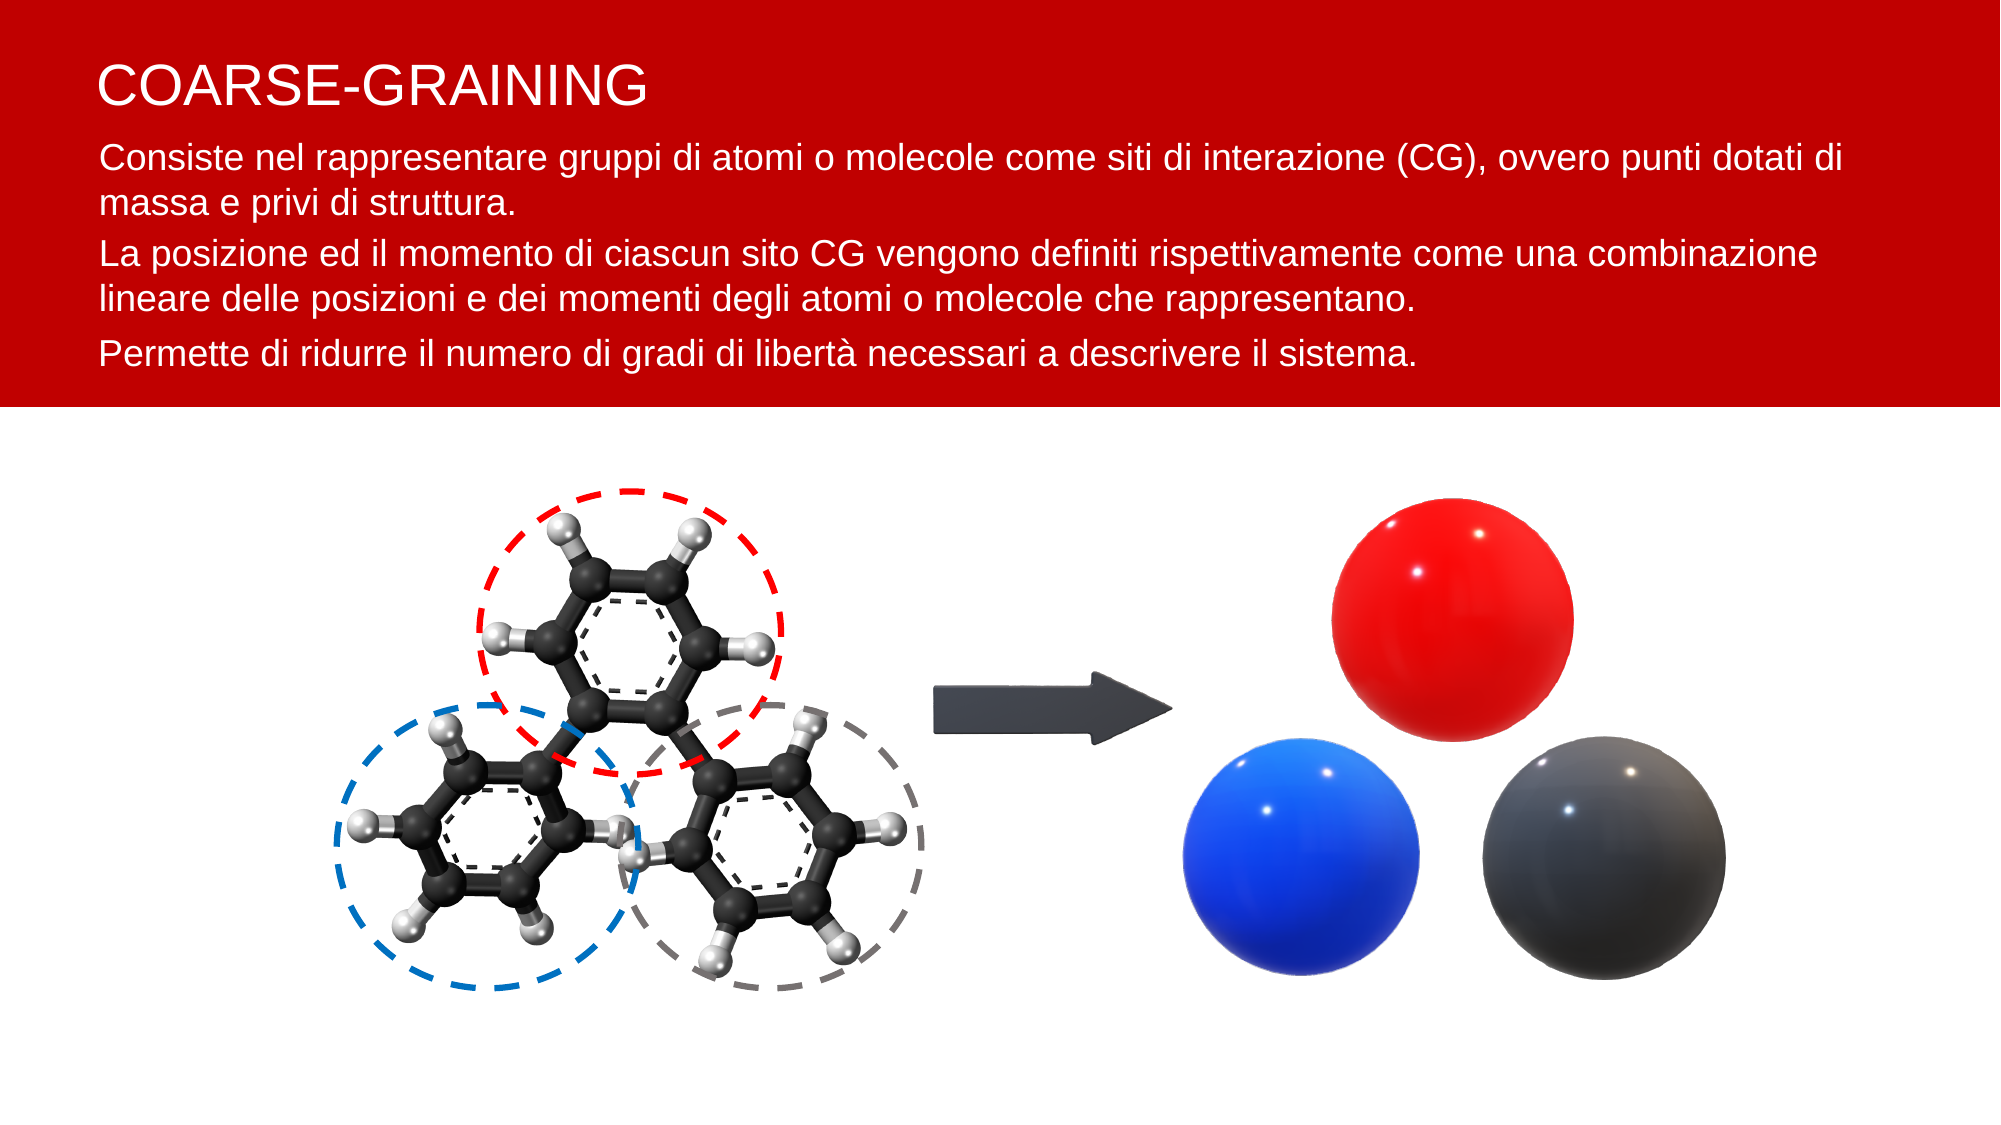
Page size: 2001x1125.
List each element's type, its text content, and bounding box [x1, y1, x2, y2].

picture [1177, 492, 1732, 986]
text_box La posizione ed il momento di ciascun sito CG vengono definiti rispettivamente come una combinazione lineare delle posizioni e dei momenti degli atomi o molecole che rappresentano. [84, 221, 1918, 326]
text_box [0, 0, 2000, 407]
text_box Permette di ridurre il numero di gradi di libertà necessari a descrivere il sistema. [83, 322, 1917, 382]
picture [932, 670, 1175, 746]
text_box COARSE-GRAINING [82, 39, 675, 125]
picture [325, 491, 929, 1000]
text_box Consiste nel rappresentare gruppi di atomi o molecole come siti di interazione (CG), ovvero punti dotati di massa e privi di struttura. [84, 125, 1918, 221]
